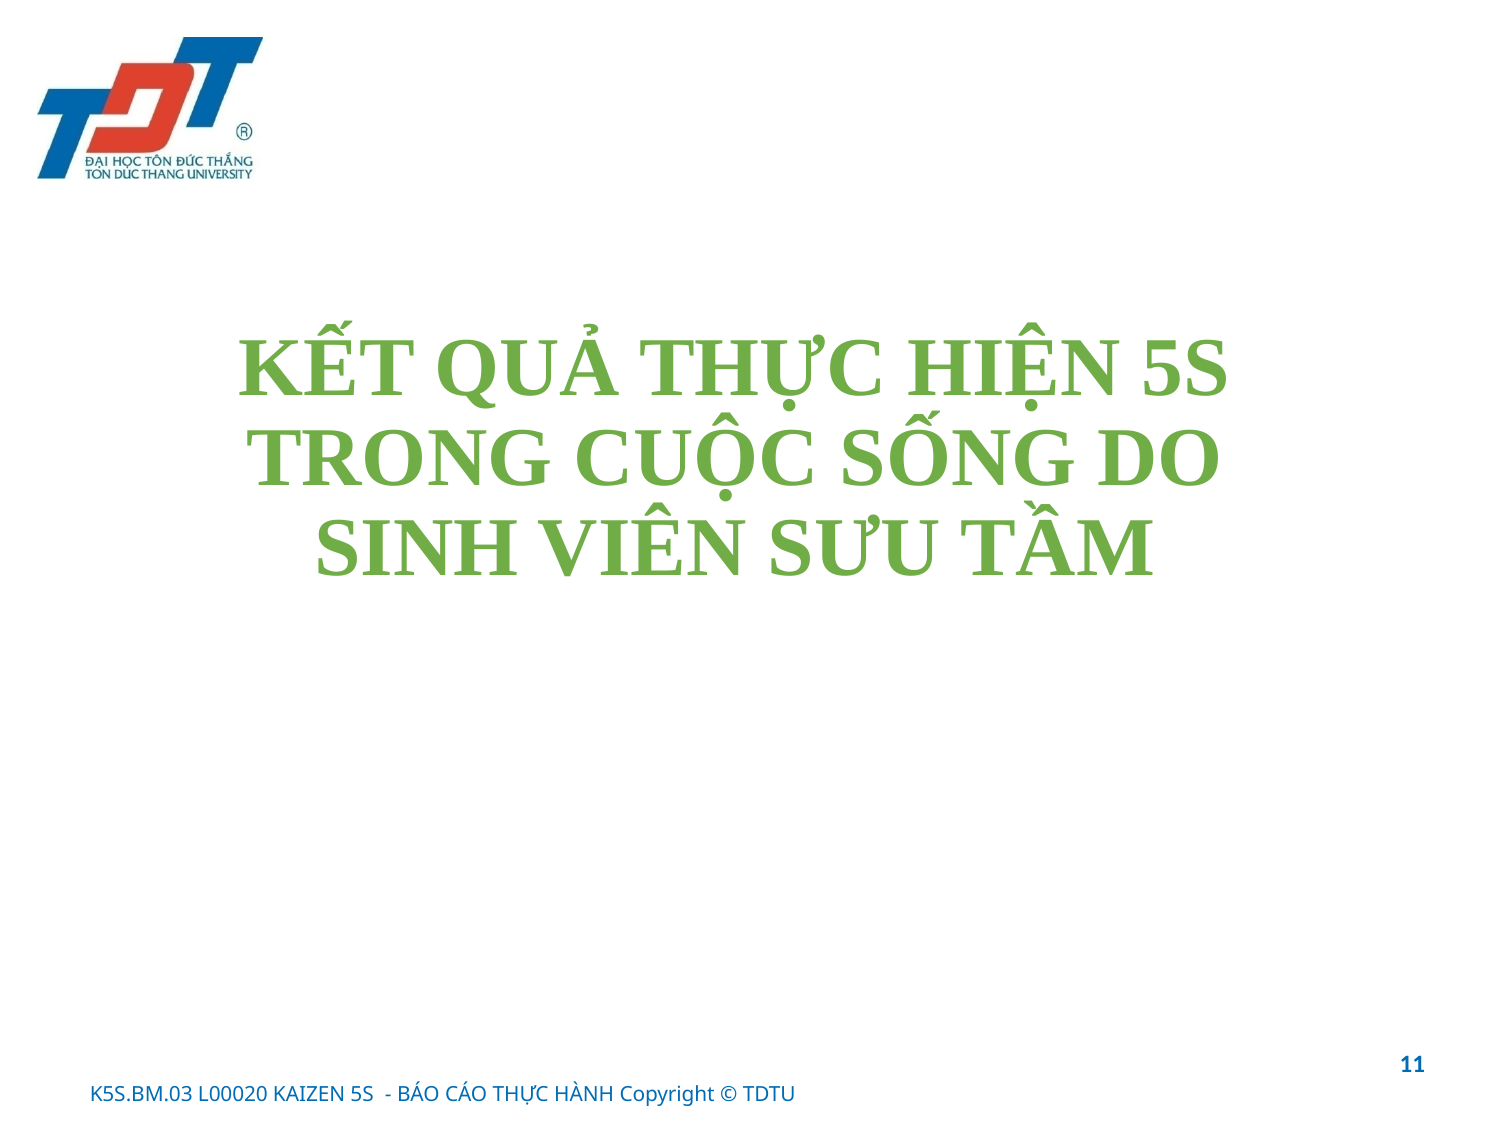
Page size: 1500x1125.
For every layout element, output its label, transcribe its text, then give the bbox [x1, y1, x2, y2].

picture [37, 37, 263, 179]
title KẾT QUẢ THỰC HIỆN 5S TRONG CUỘC SỐNG DO SINH VIÊN SƯU TẦM [172, 310, 1298, 701]
